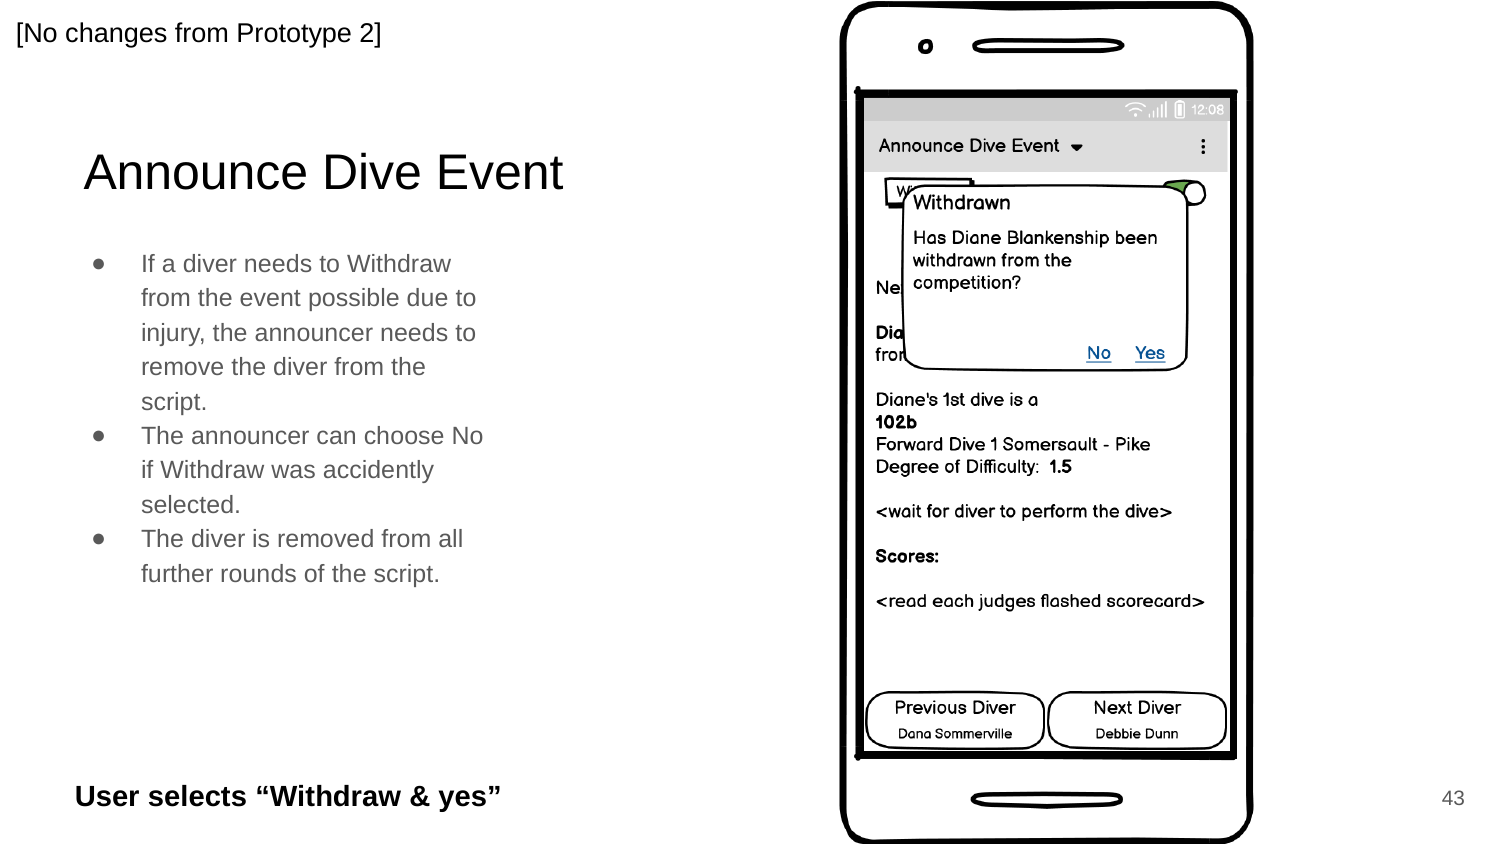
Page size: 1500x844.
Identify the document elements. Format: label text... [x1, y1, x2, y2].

title Announce Dive Event [51, 91, 597, 216]
text_box [No changes from Prototype 2] [0, 0, 398, 63]
slide_number ‹#› [1389, 764, 1480, 830]
list If a diver needs to Withdraw from the event possible due to injury, the announcer needs to remove the diver from the script. The announcer can choose No if Withdraw was accidently selected. The diver is removed from all further rounds of the script. [51, 227, 512, 750]
picture [828, 0, 1267, 844]
text_box User selects “Withdraw & yes” [59, 762, 761, 828]
